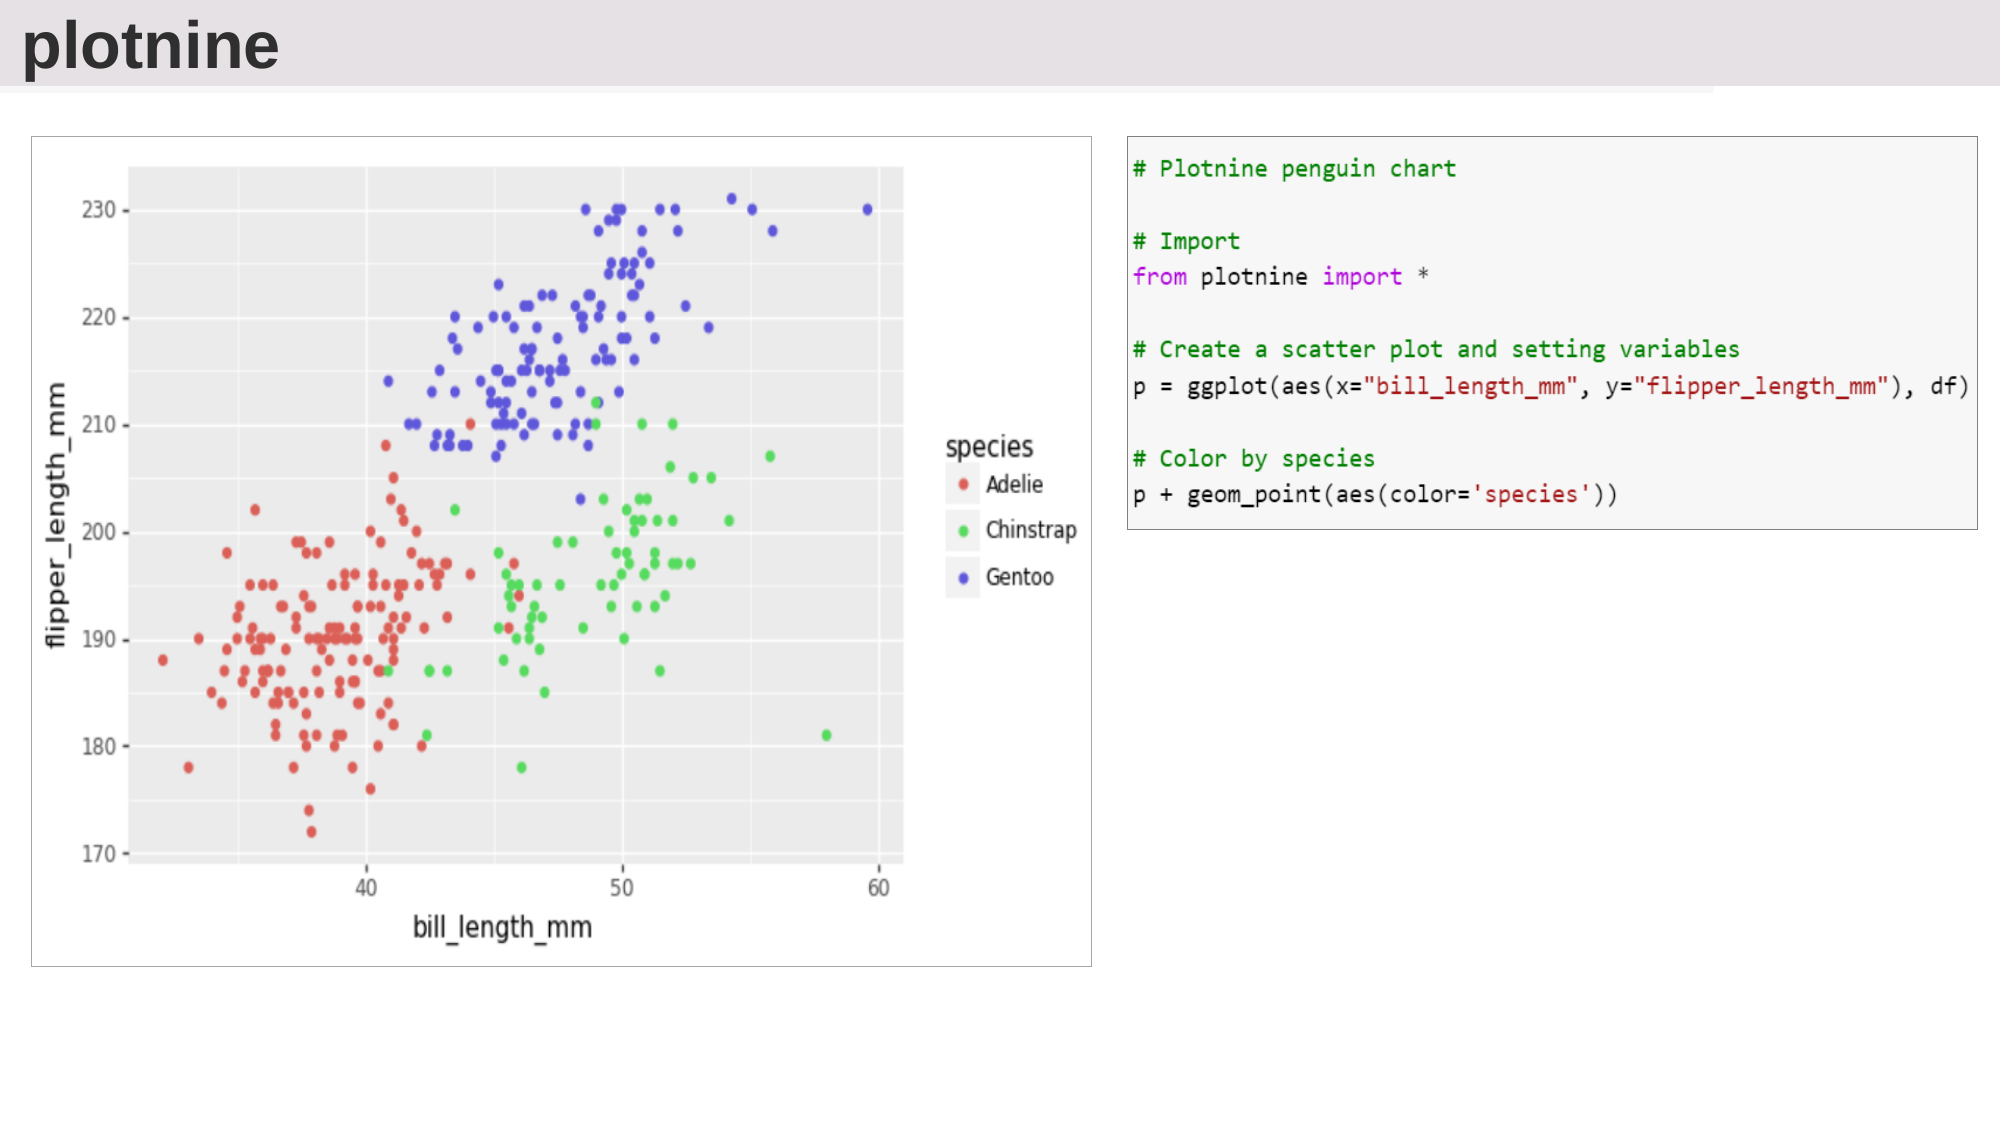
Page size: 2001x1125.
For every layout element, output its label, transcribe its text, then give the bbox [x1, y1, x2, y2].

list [31, 136, 1092, 967]
title plotnine [0, 0, 2000, 86]
picture [1127, 136, 1978, 530]
